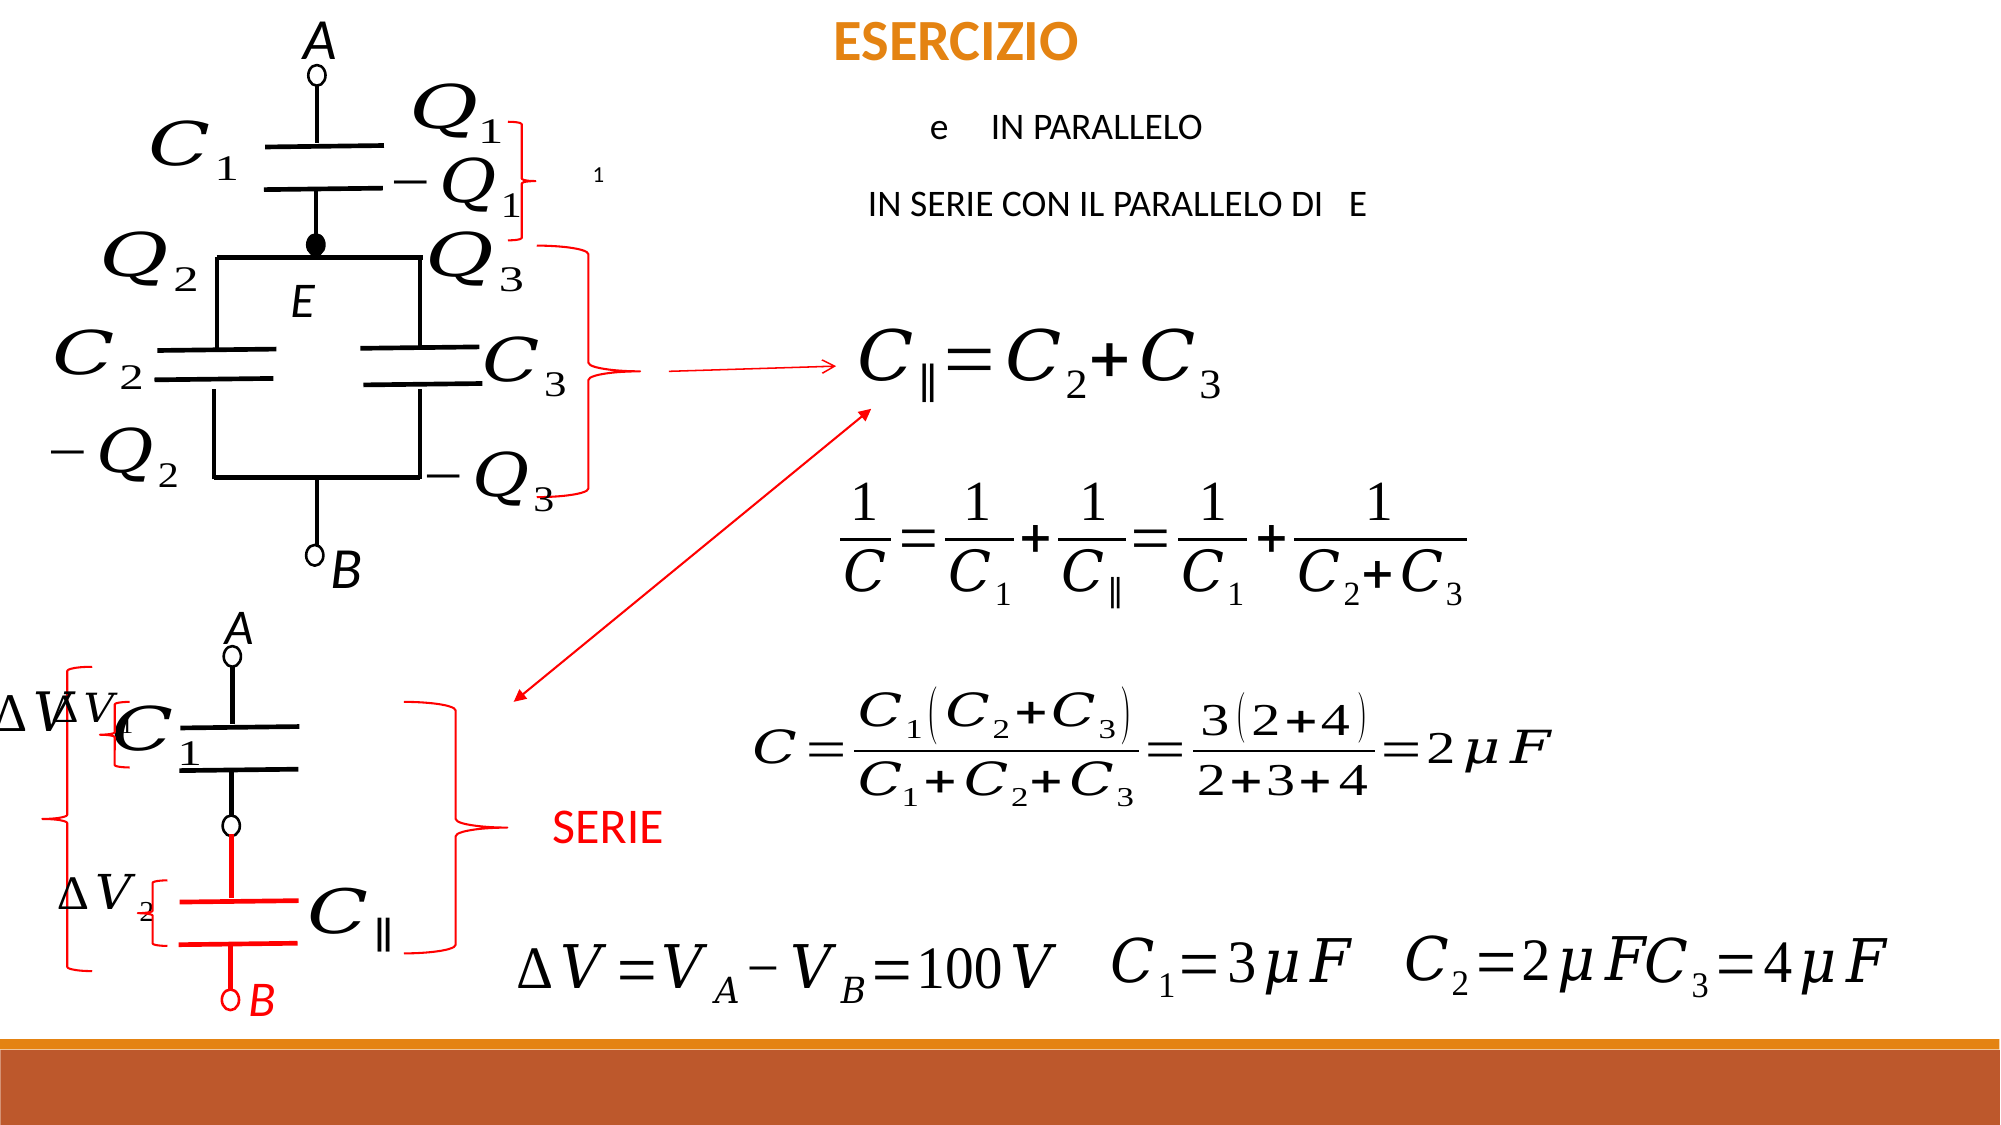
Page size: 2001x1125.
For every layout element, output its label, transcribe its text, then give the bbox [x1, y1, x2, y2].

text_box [0, 408, 872, 1035]
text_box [42, 0, 629, 405]
text_box ESERCIZIO [752, 0, 1161, 80]
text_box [668, 365, 837, 372]
